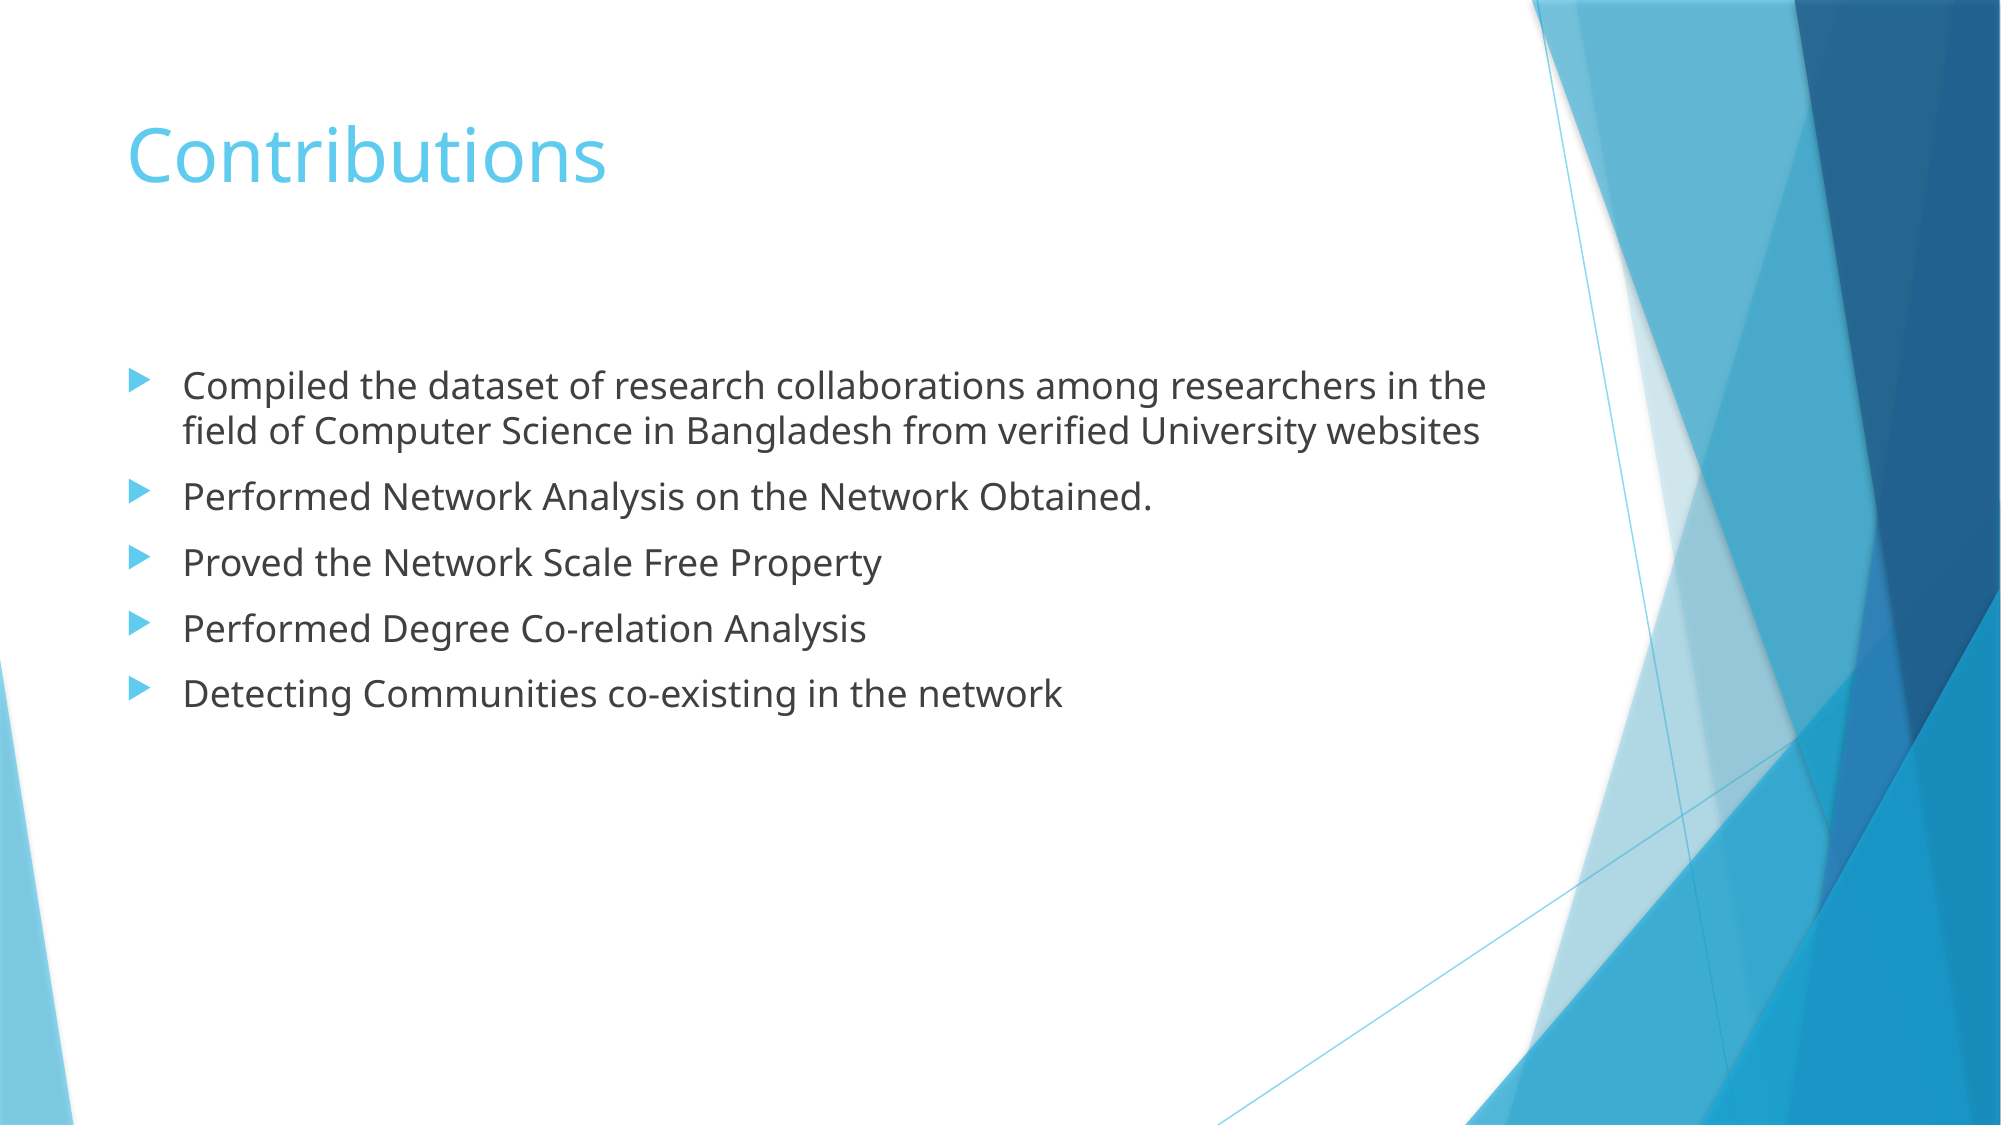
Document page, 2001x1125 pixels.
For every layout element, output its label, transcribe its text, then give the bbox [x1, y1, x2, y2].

title Contributions [111, 99, 1522, 317]
list Compiled the dataset of research collaborations among researchers in the field of Computer Science in Bangladesh from verified University websites Performed Network Analysis on the Network Obtained. Proved the Network Scale Free Property Performed Degree Co-relation Analysis Detecting Communities co-existing in the network [111, 354, 1522, 992]
